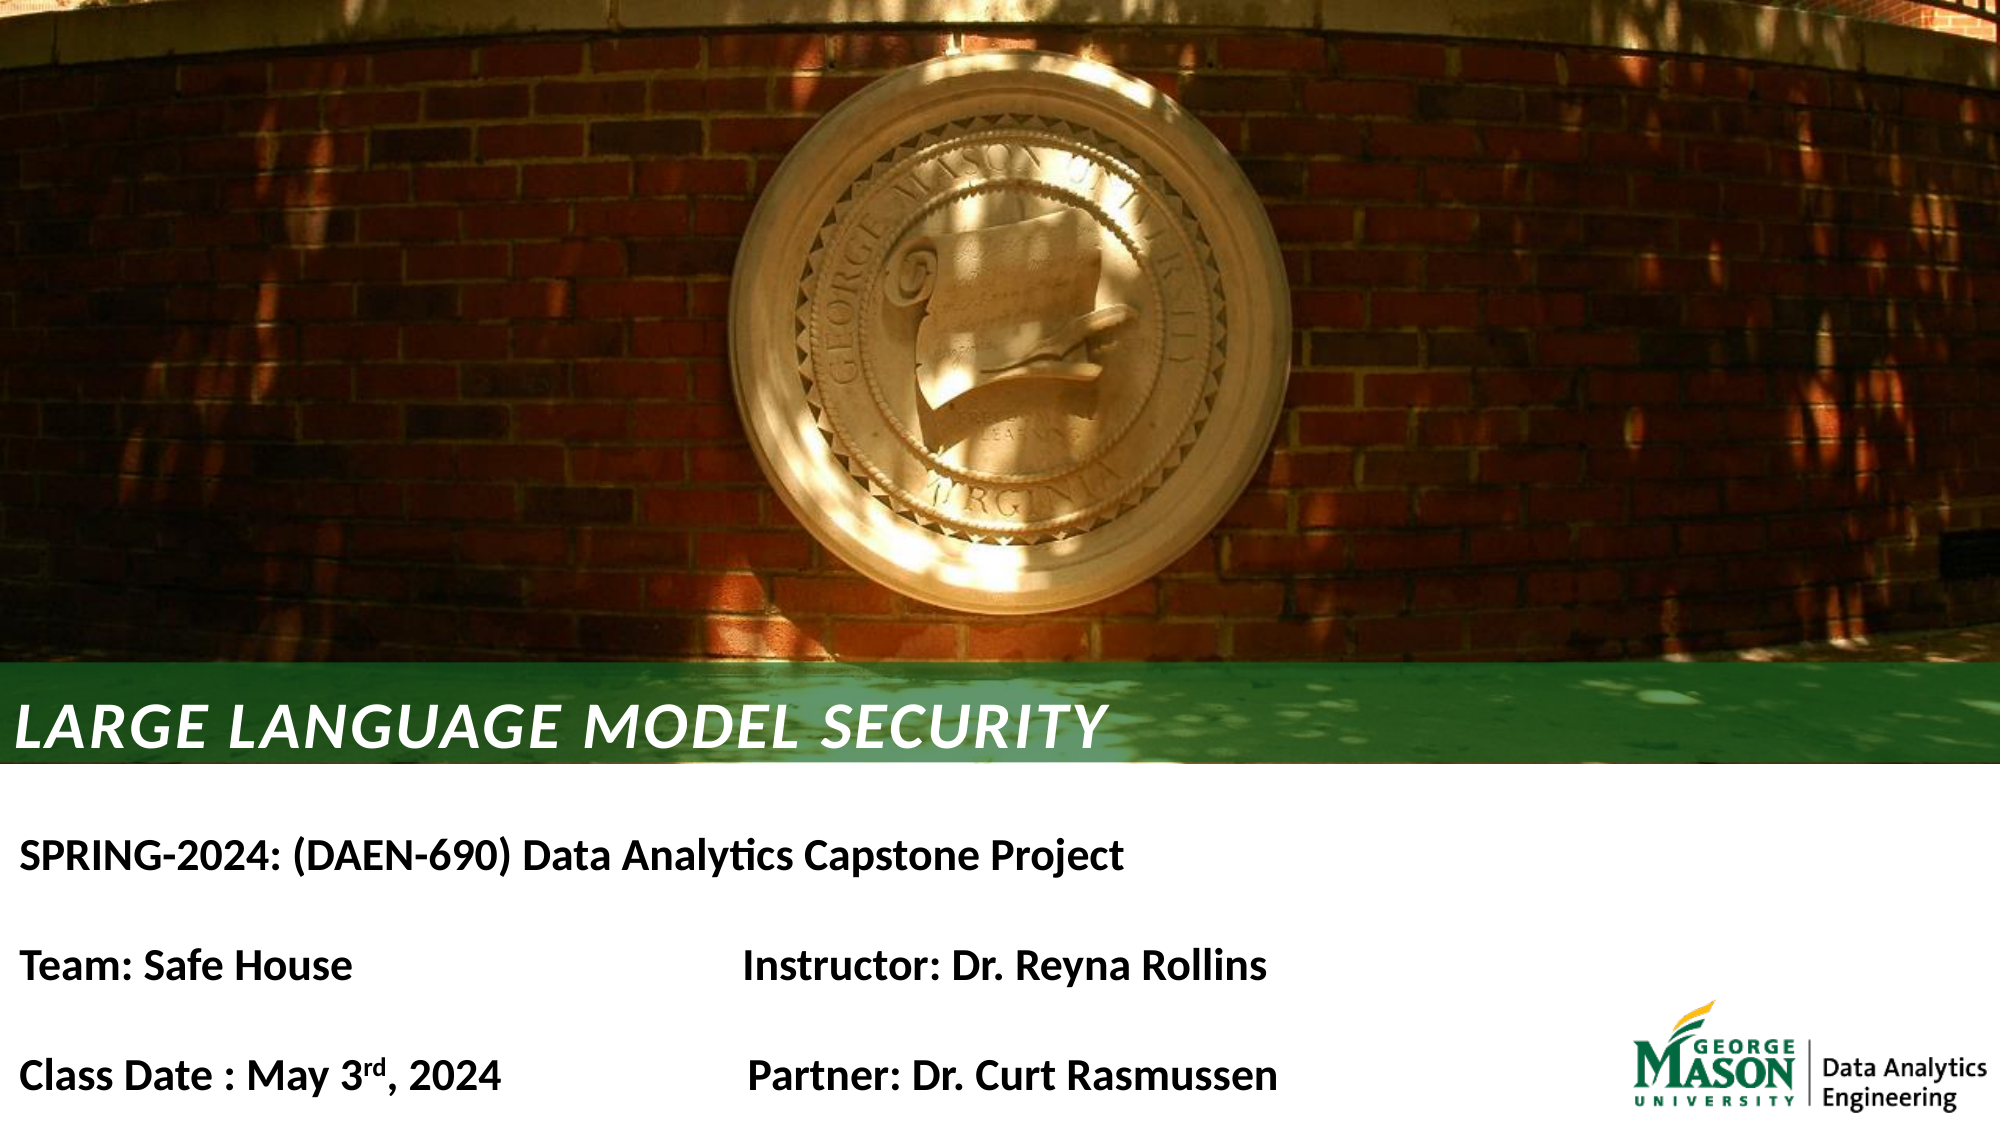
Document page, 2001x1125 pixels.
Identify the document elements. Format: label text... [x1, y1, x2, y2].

picture [0, 0, 2000, 662]
title Large Language Model SECURITY [0, 675, 1584, 763]
text_box SPRING-2024: (DAEN-690) Data Analytics Capstone Project Team: Safe House Instructor: Dr. Reyna Rollins Class Date : May 3rd, 2024 Partner: Dr. Curt Rasmussen [4, 762, 1330, 1108]
picture [1633, 999, 1987, 1113]
